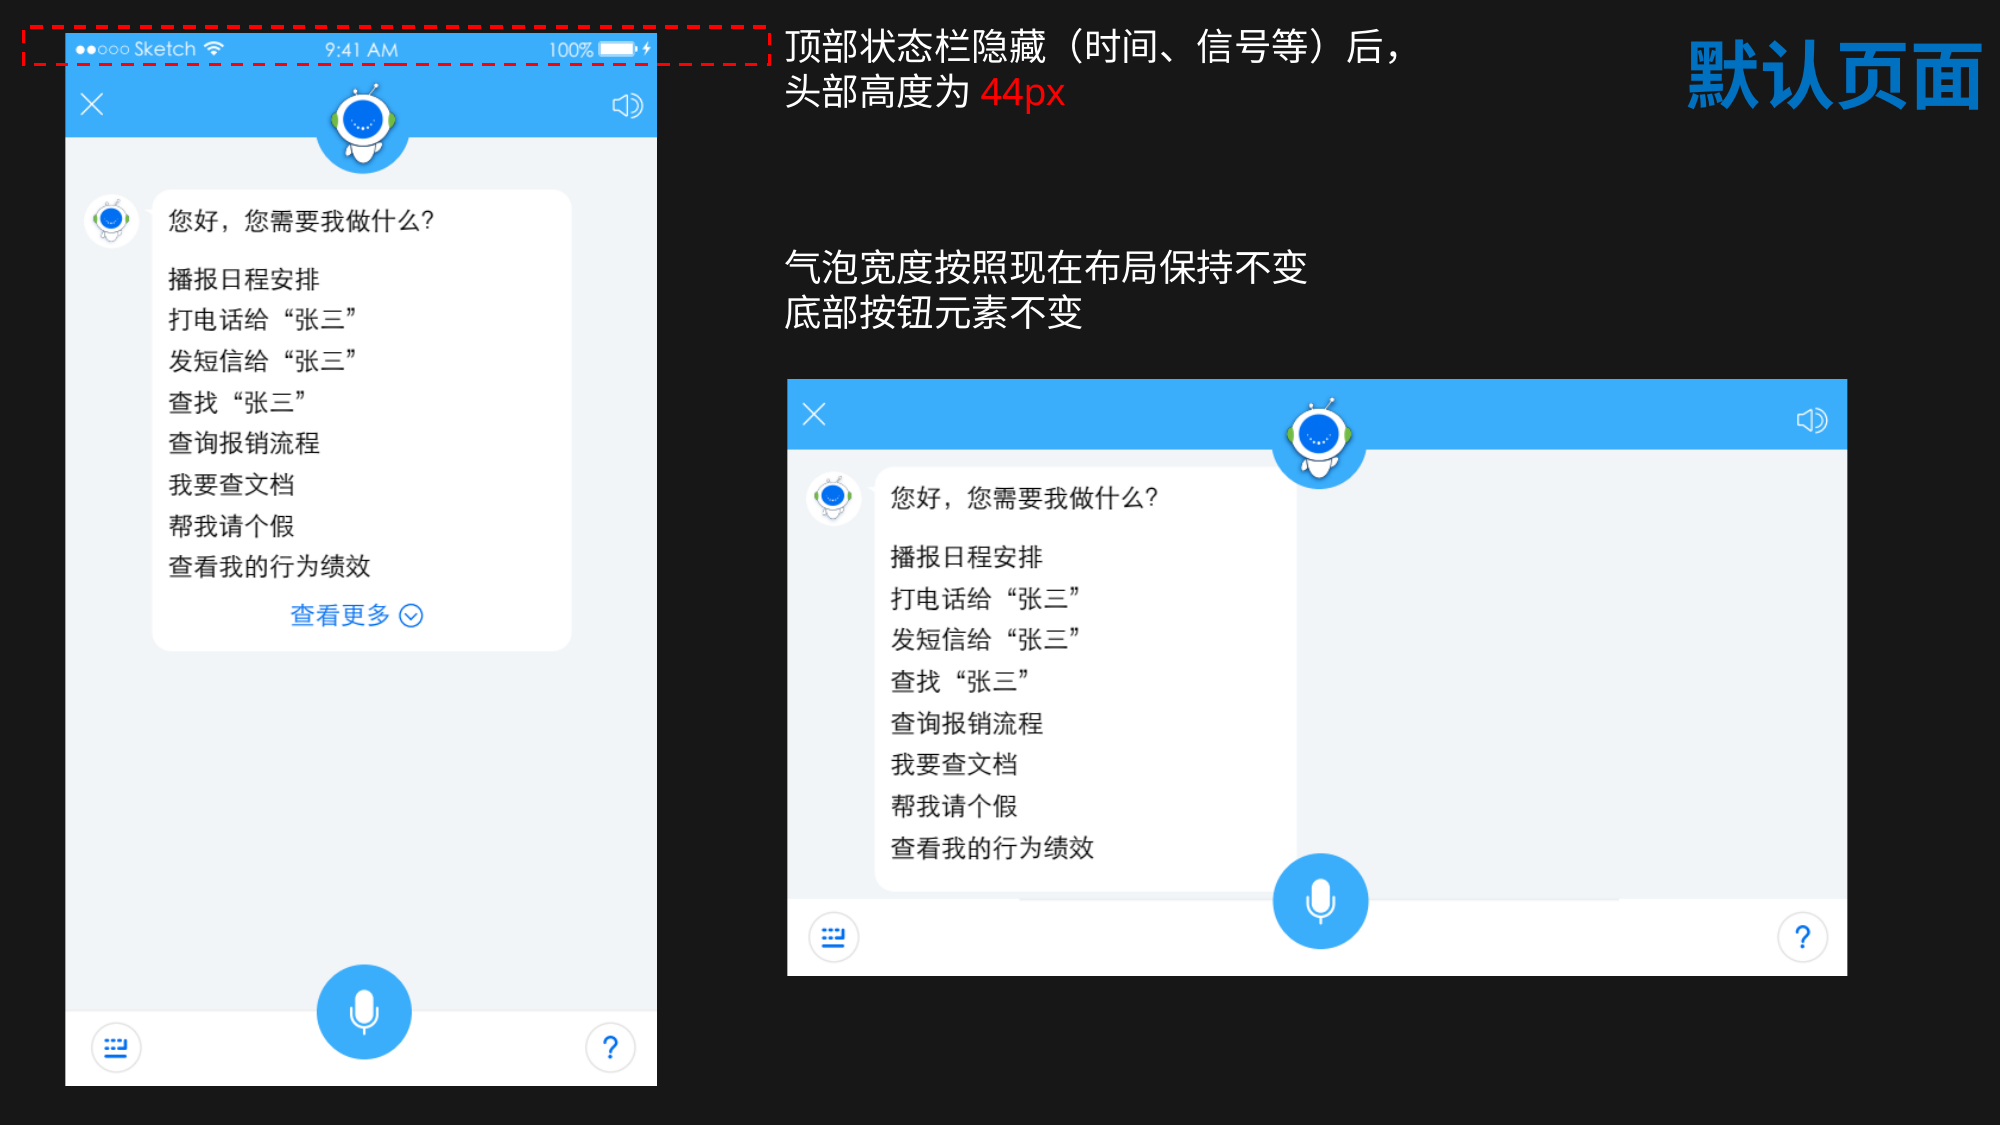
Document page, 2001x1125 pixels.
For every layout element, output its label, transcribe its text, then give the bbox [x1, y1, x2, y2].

text_box 顶部状态栏隐藏（时间、信号等）后， 头部高度为44px [769, 15, 1574, 121]
text_box [23, 26, 770, 65]
text_box 默认页面 [1574, 0, 2000, 159]
picture [65, 33, 657, 1086]
picture [787, 379, 1848, 976]
text_box 气泡宽度按照现在布局保持不变 底部按钮元素不变 [769, 236, 1708, 342]
